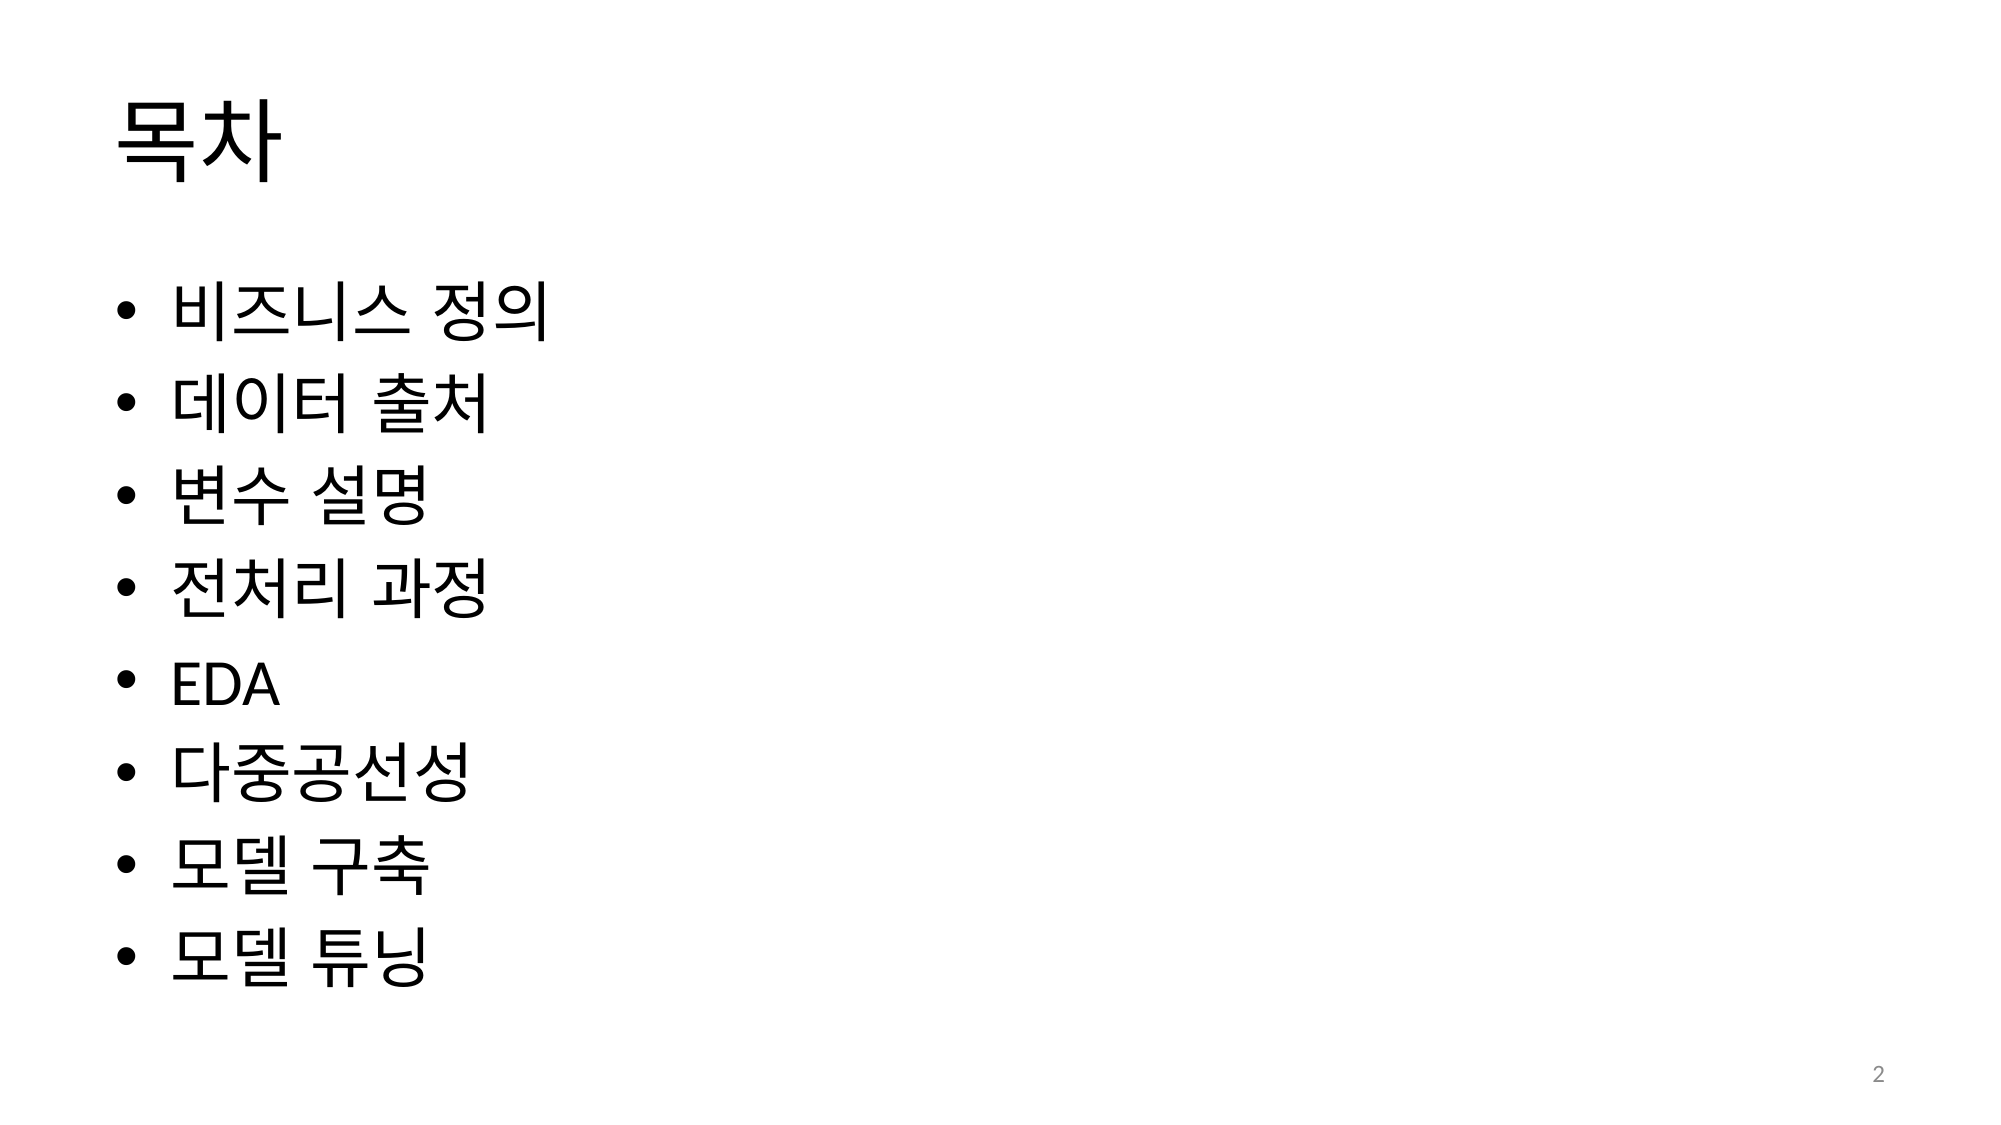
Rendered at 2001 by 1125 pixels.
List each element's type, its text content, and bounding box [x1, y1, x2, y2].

slide_number 2 [1433, 1042, 1900, 1103]
title 목차 [99, 45, 1900, 233]
list 비즈니스 정의 데이터 출처 변수 설명 전처리 과정 EDA 다중공선성 모델 구축 모델 튜닝 [99, 262, 1900, 1005]
